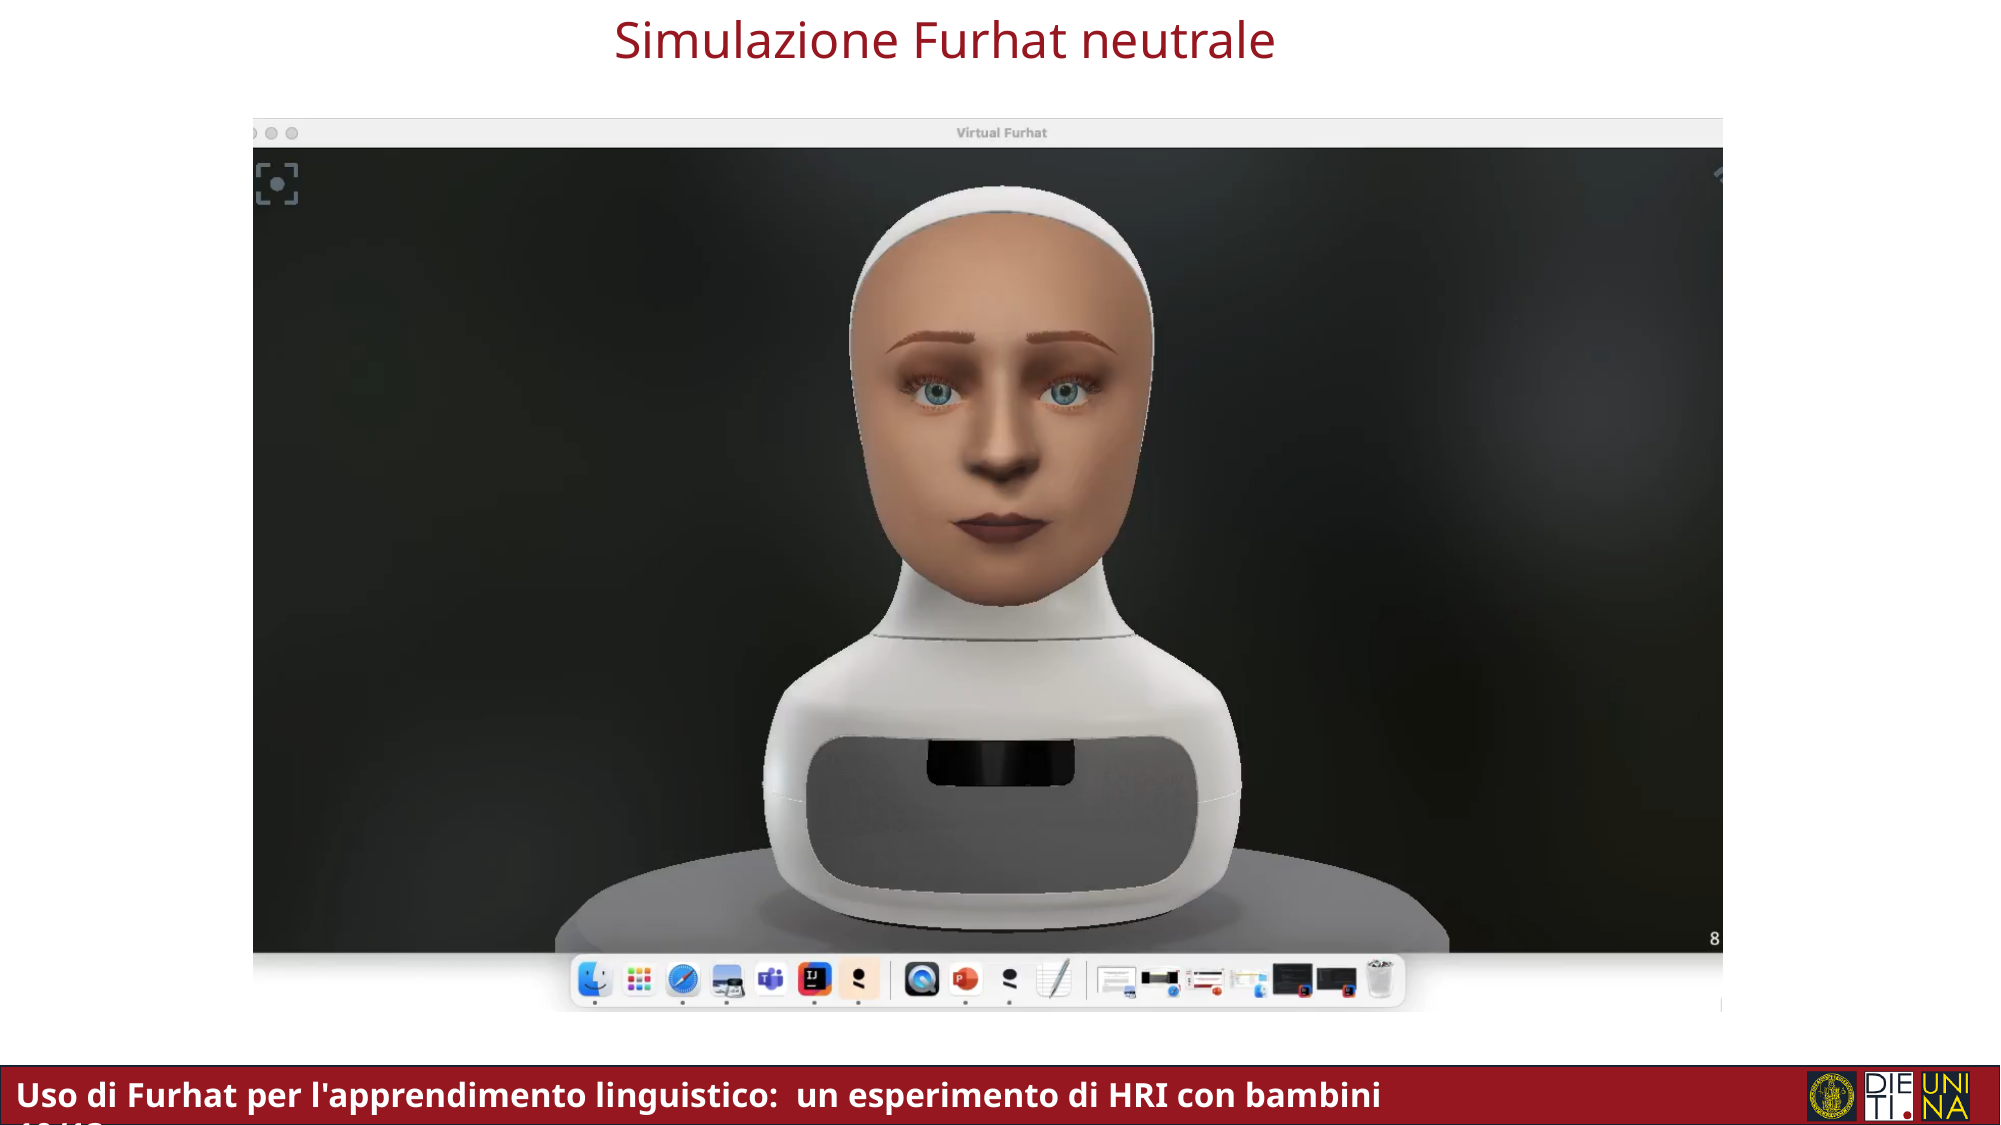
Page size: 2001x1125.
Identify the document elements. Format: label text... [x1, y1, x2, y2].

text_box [251, 115, 1724, 1013]
text_box Uso di Furhat per l'apprendimento linguistico: un esperimento di HRI con bambini 10/13 [0, 1066, 1458, 1125]
text_box Simulazione Furhat neutrale [599, 0, 2000, 136]
text_box [1458, 1066, 2000, 1125]
picture [1806, 1069, 1970, 1123]
